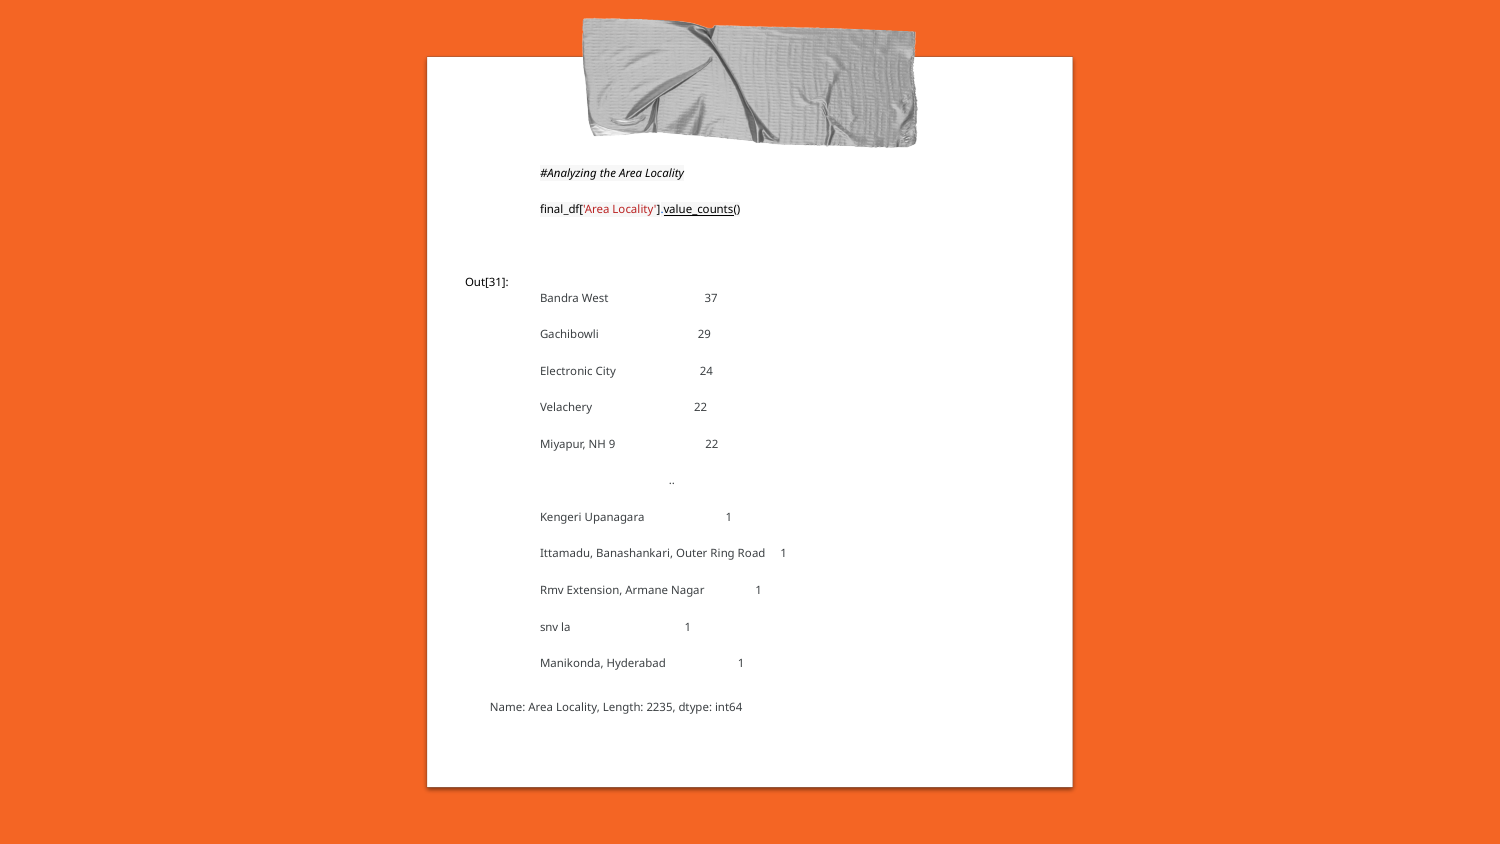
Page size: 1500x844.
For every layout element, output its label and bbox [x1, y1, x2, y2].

picture [400, 16, 1100, 818]
